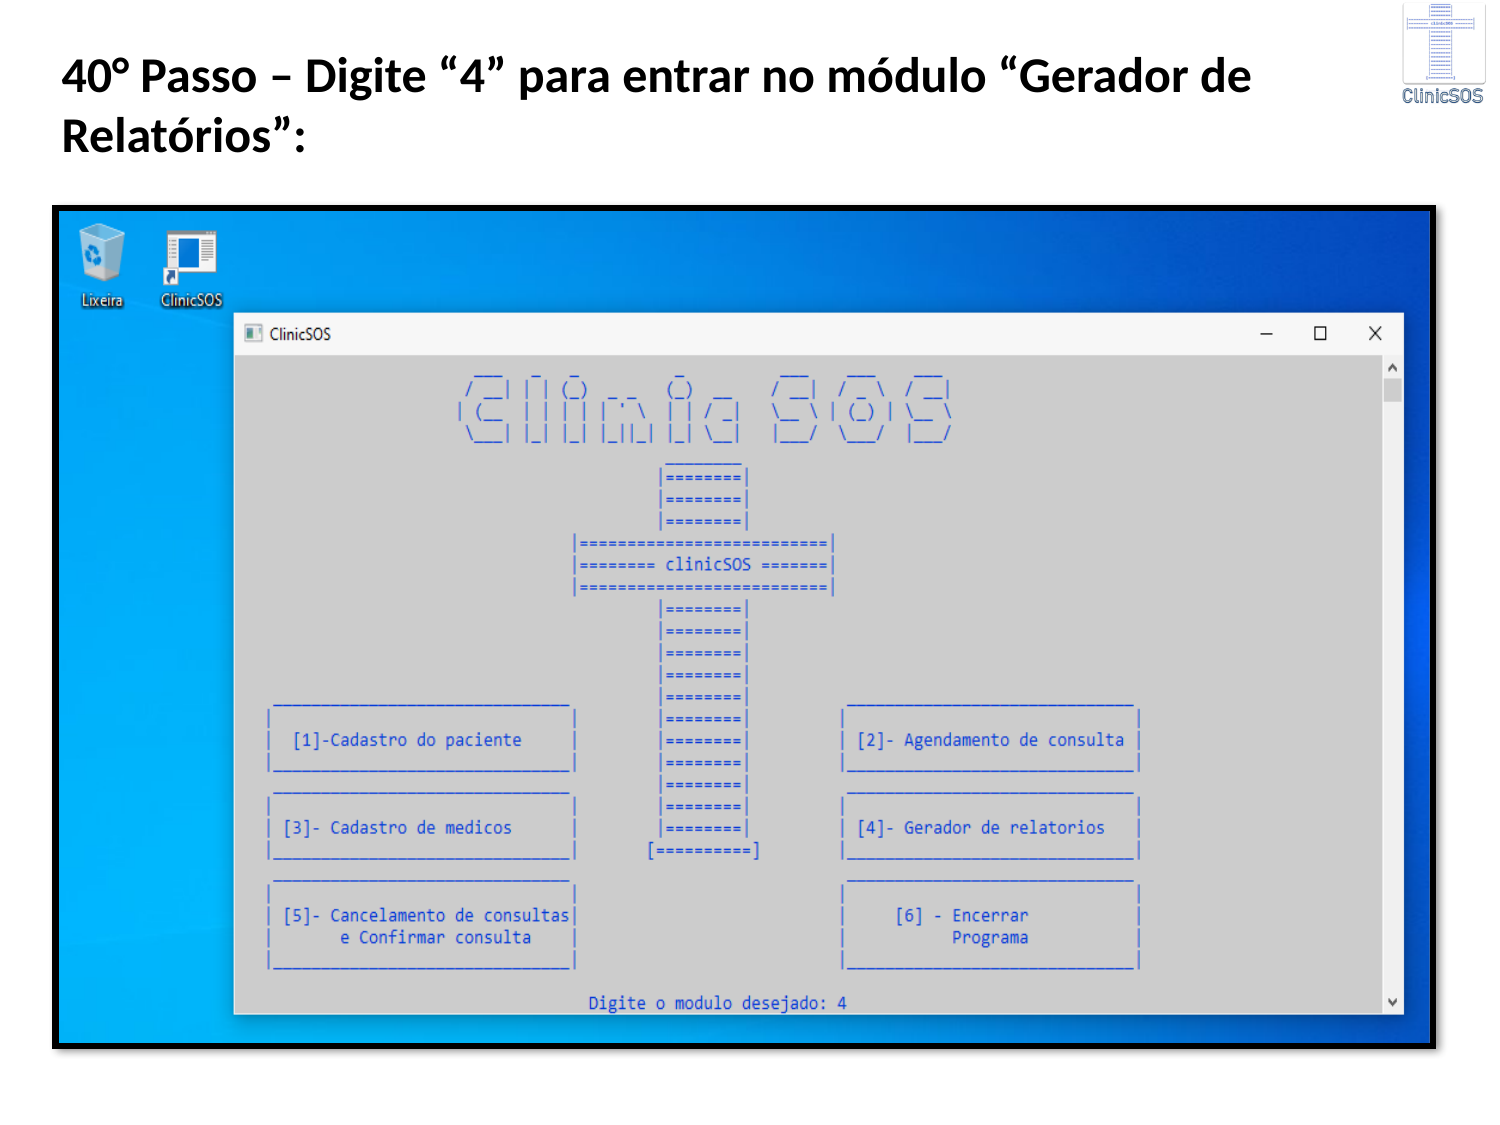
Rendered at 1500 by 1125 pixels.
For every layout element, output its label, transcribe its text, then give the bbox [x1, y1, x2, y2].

picture [1390, 0, 1500, 110]
picture [58, 291, 75, 296]
picture [161, 294, 221, 307]
picture [80, 210, 1430, 1044]
text_box 40° Passo – Digite “4” para entrar no módulo “Gerador de Relatórios”: [46, 35, 1454, 230]
picture [89, 298, 123, 305]
